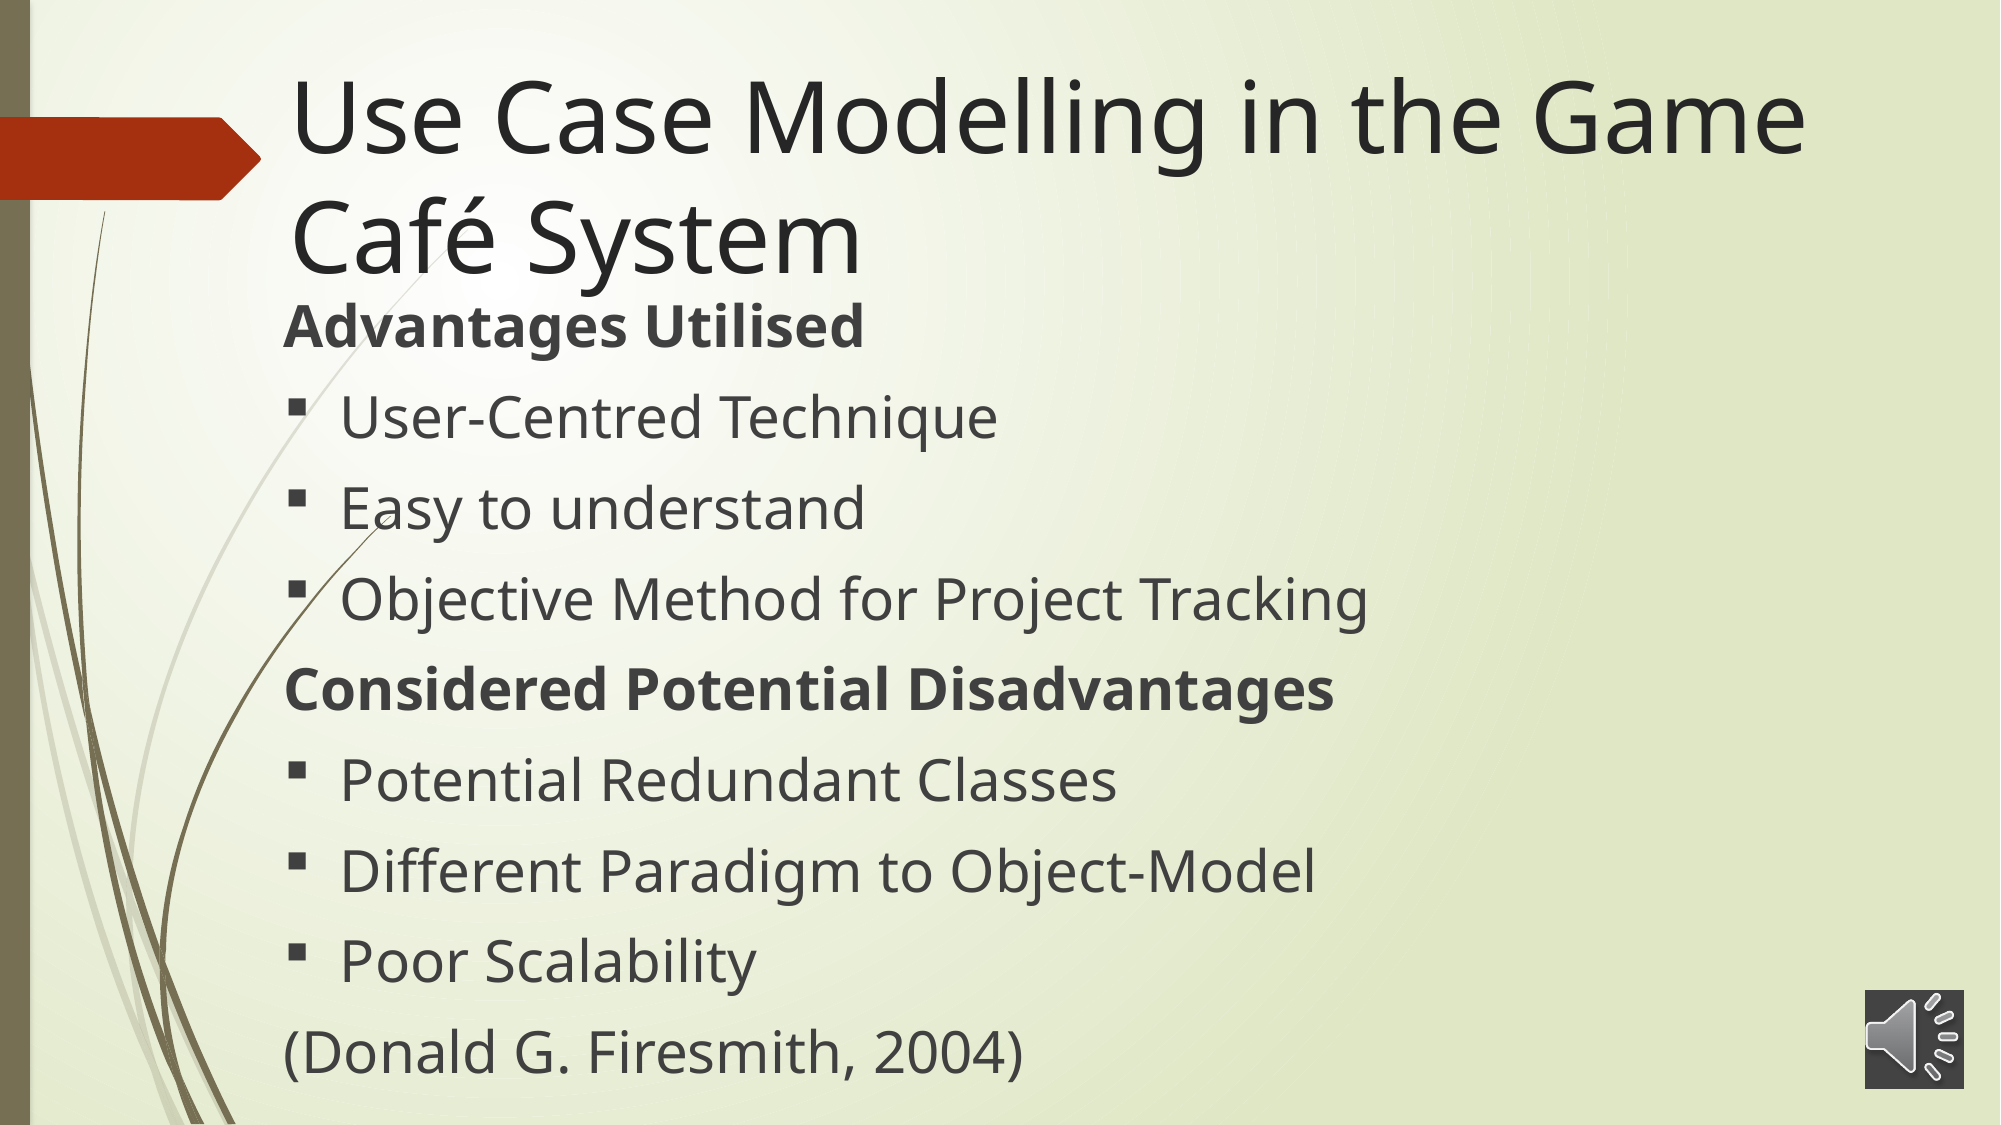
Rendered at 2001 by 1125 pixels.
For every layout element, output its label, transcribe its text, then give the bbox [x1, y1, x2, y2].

list Advantages Utilised User-Centred Technique Easy to understand Objective Method for Project Tracking Considered Potential Disadvantages Potential Redundant Classes Different Paradigm to Object-Model Poor Scalability (Donald G. Firesmith, 2004) [268, 282, 1732, 1105]
title Use Case Modelling in the Game Café System [274, 46, 1904, 303]
picture [1864, 989, 1965, 1090]
